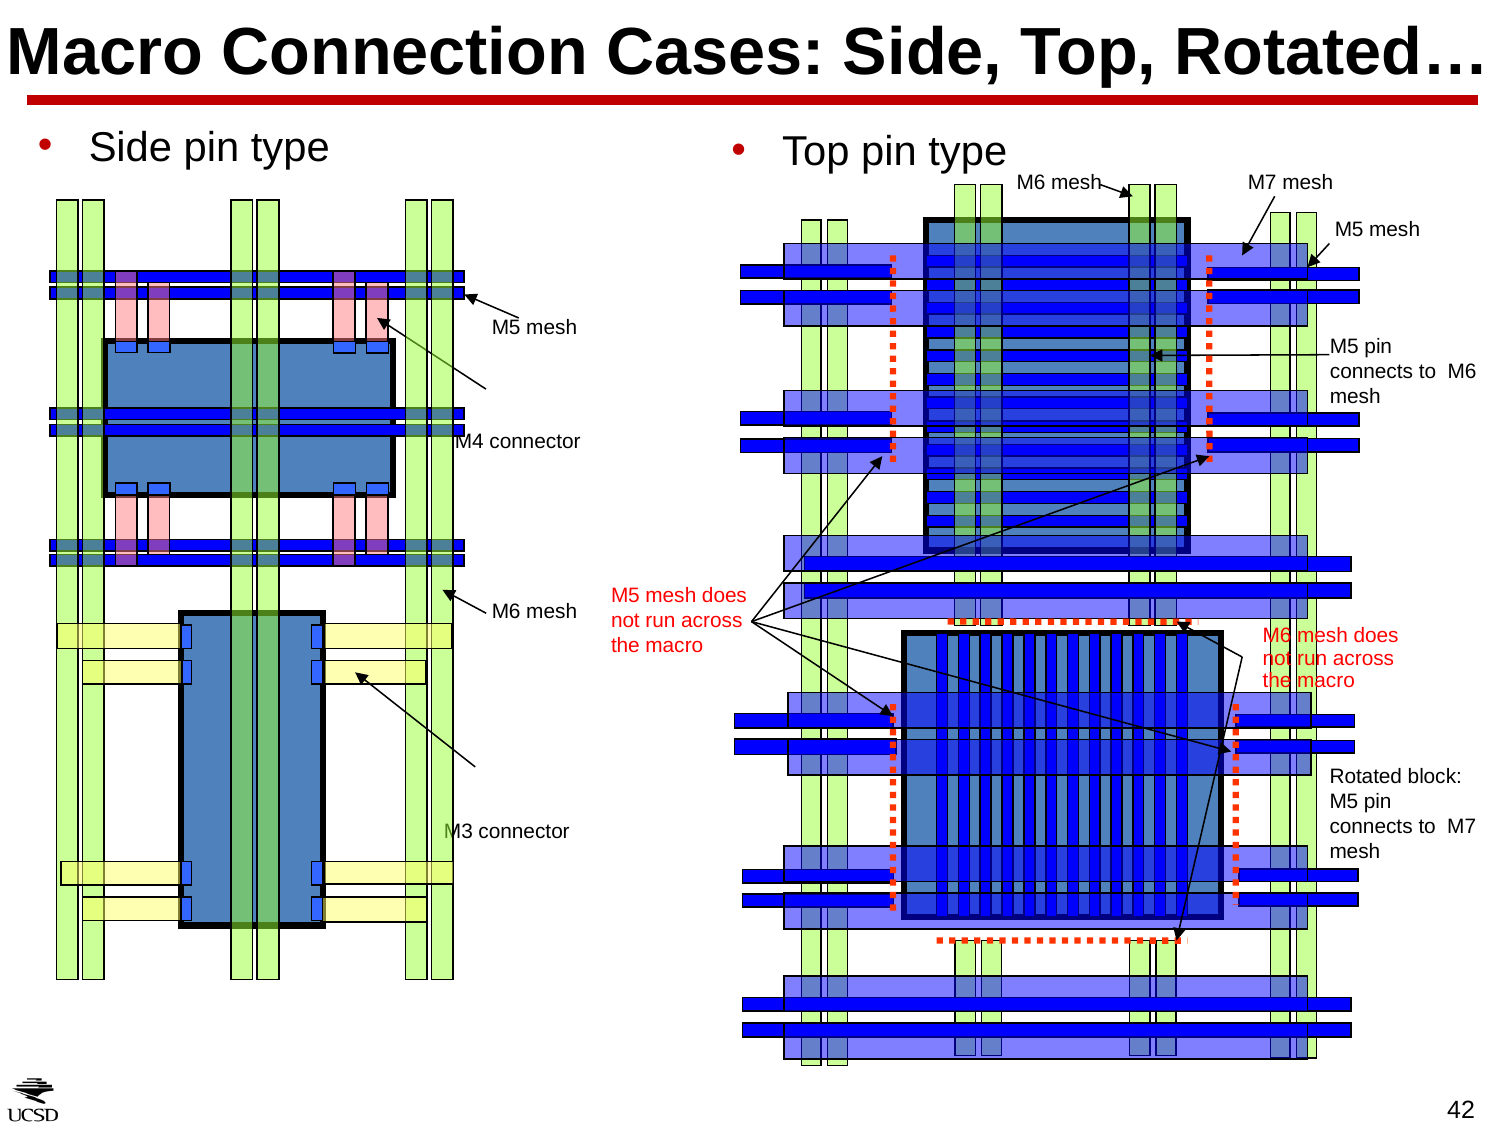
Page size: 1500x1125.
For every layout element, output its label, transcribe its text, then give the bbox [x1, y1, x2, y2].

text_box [734, 184, 1500, 1066]
list Top pin type [707, 116, 1405, 170]
text_box M7 mesh [1233, 160, 1349, 182]
text_box M6 mesh [1001, 160, 1117, 182]
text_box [49, 199, 595, 980]
picture [5, 1074, 60, 1125]
title Macro Connection Cases: Side, Top, Rotated… [0, 18, 1500, 88]
text_box M5 mesh does not run across the macro [599, 573, 729, 664]
list Side pin type [14, 111, 671, 166]
